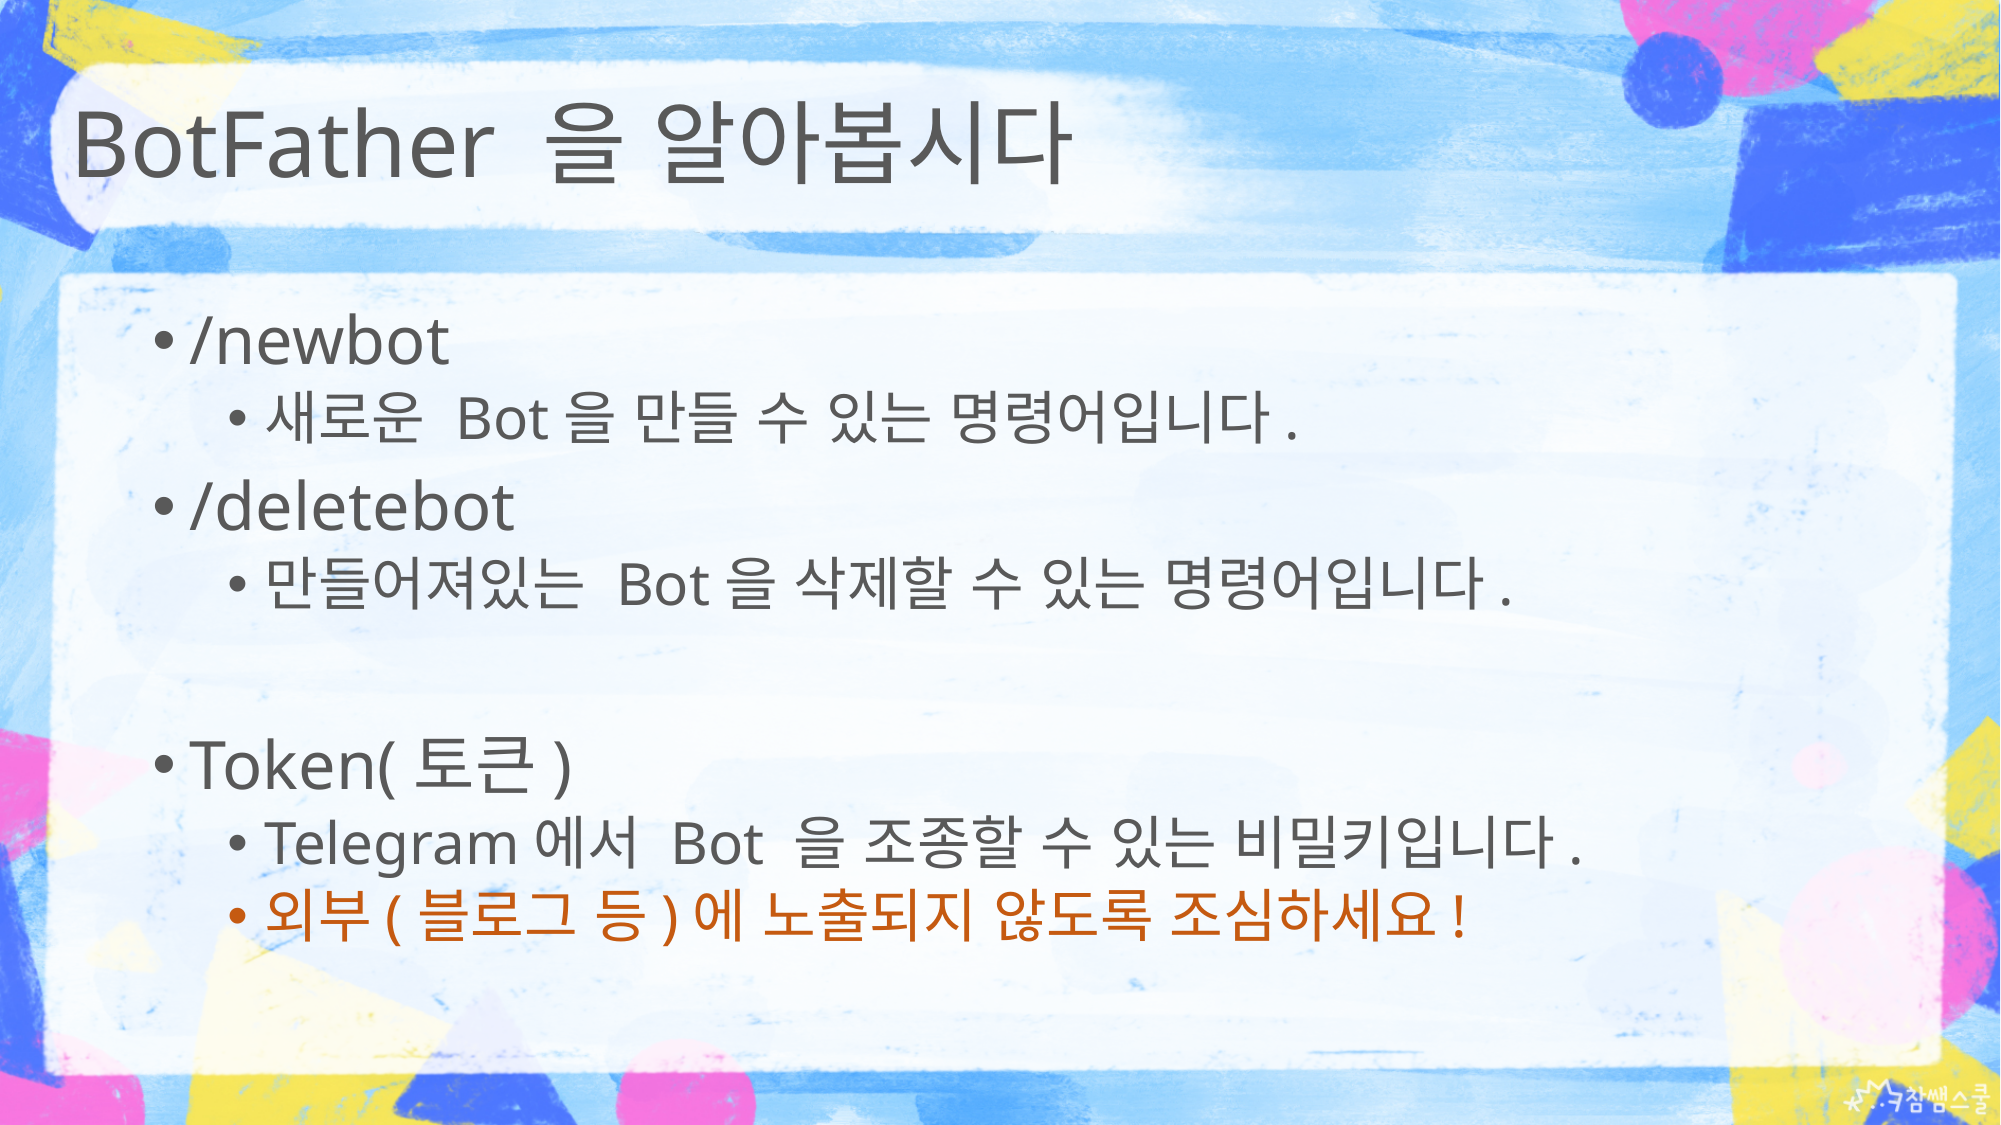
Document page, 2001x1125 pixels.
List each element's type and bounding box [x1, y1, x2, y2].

picture [0, 0, 2001, 1125]
text_box [24, 29, 1421, 253]
